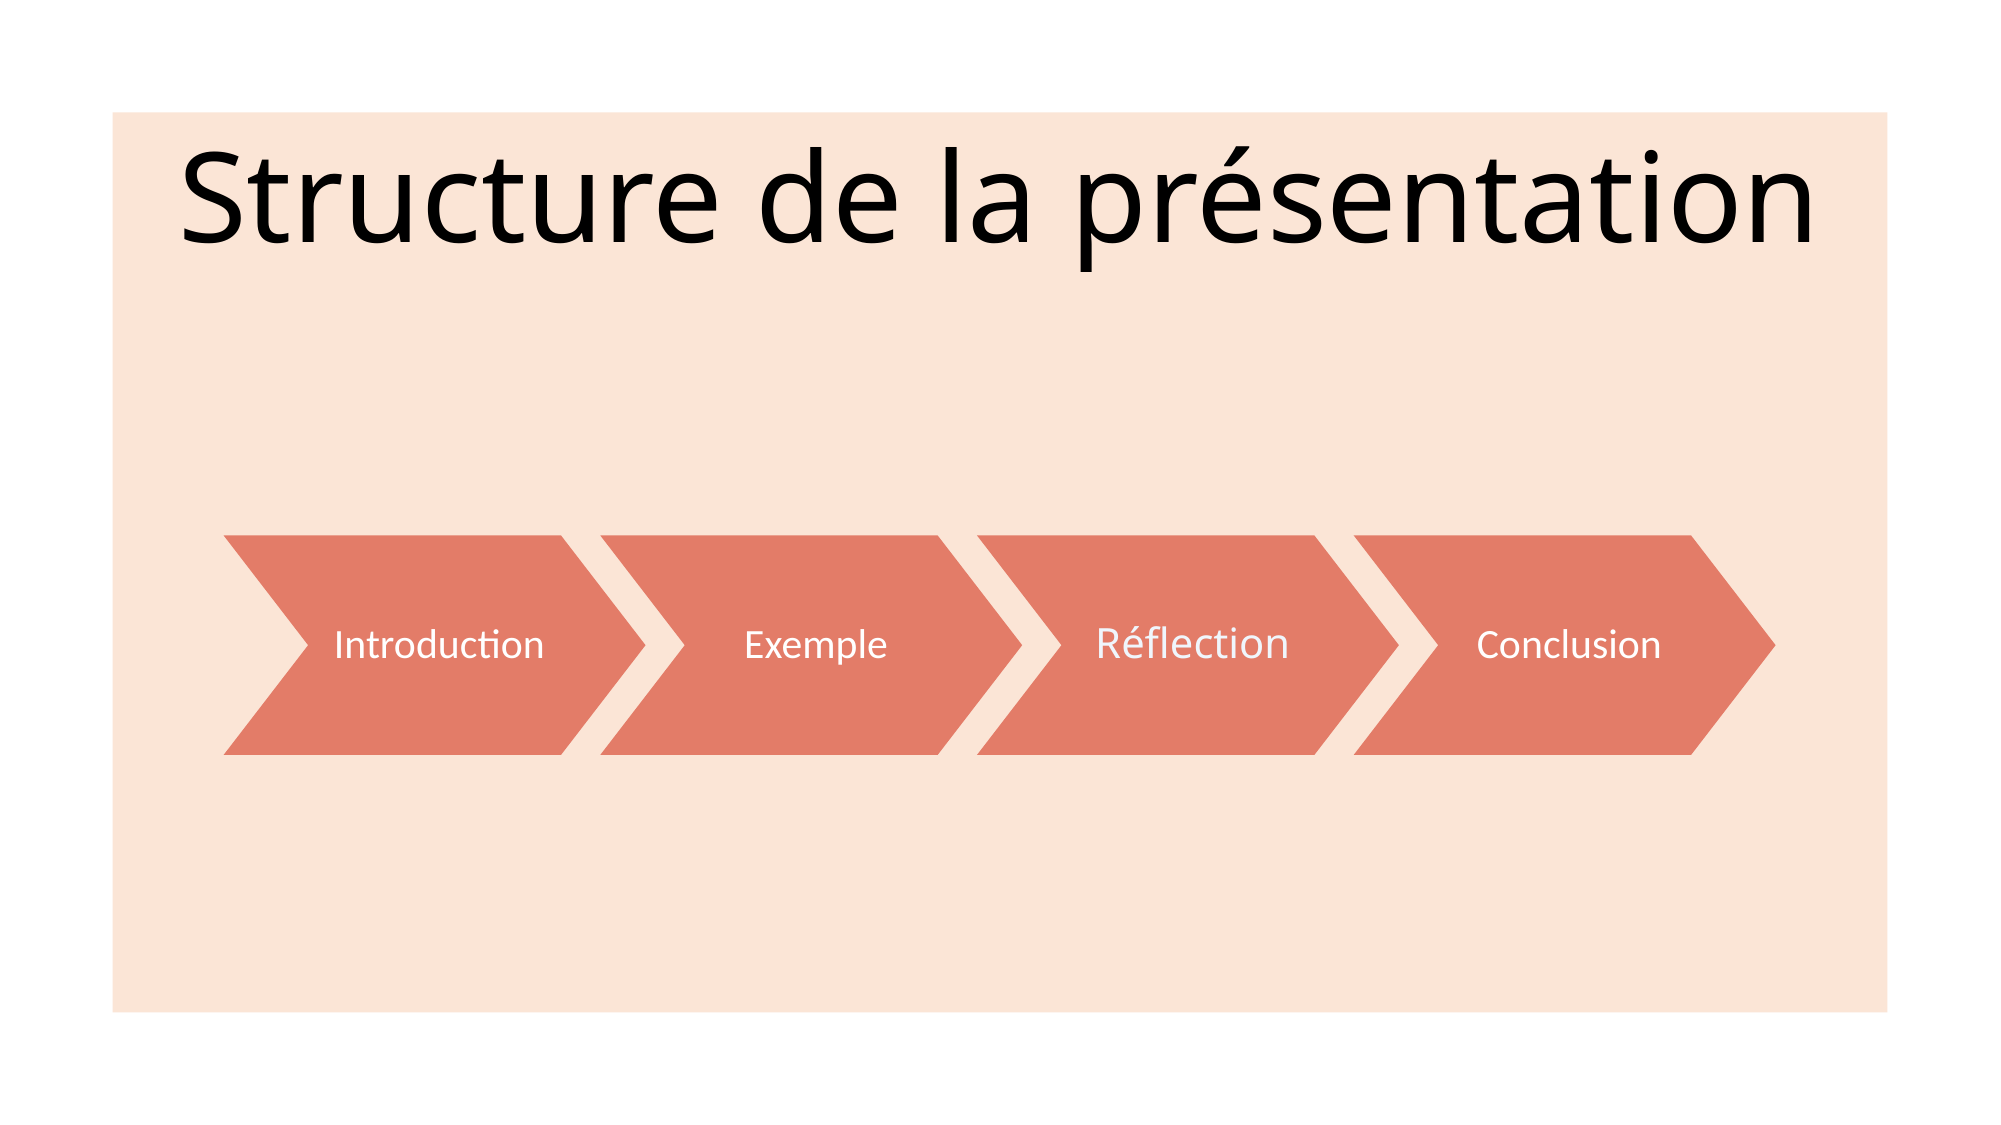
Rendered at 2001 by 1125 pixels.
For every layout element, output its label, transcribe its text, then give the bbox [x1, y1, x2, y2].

text_box Structure de la présentation [137, 59, 1863, 278]
text_box [0, 0, 2000, 1125]
text_box [111, 111, 1888, 1013]
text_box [225, 536, 1775, 754]
